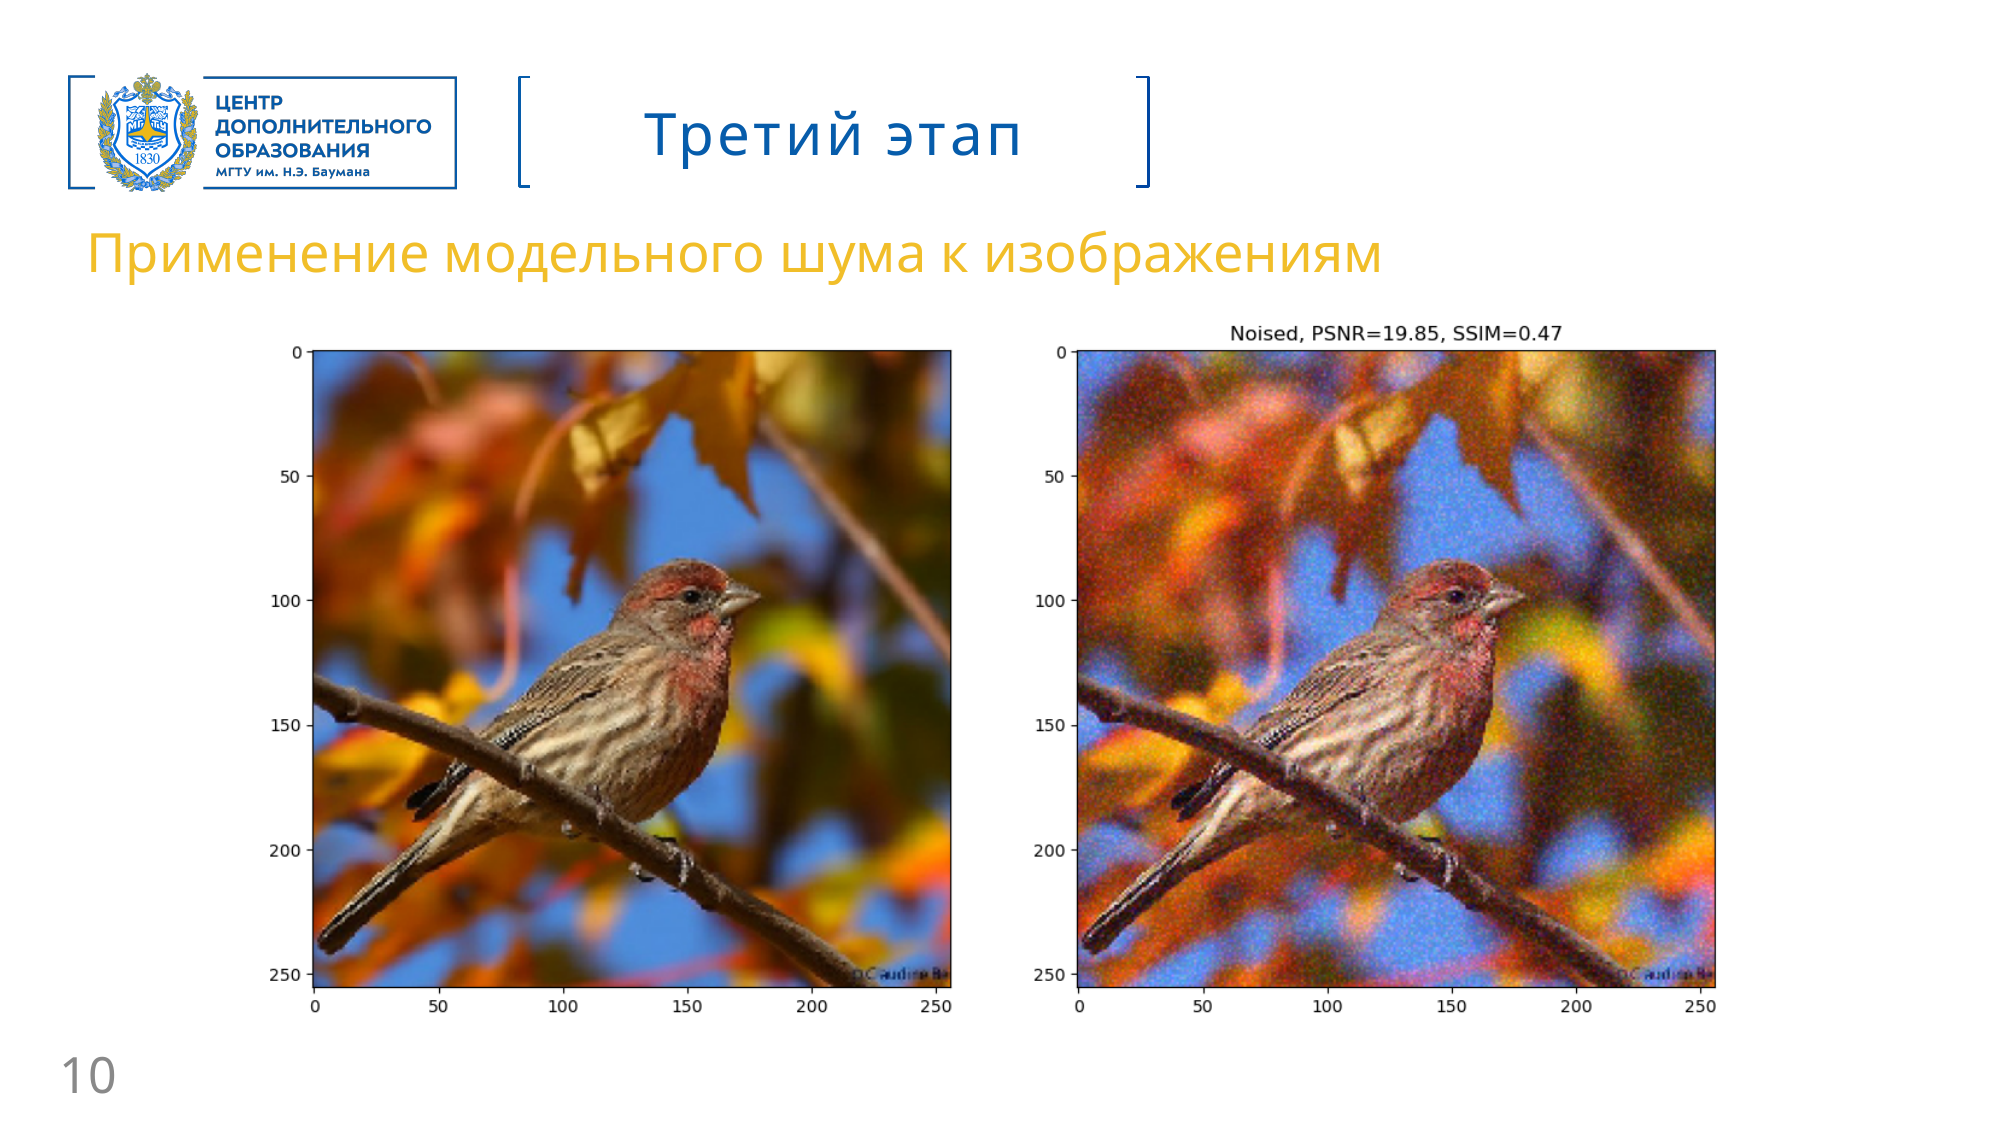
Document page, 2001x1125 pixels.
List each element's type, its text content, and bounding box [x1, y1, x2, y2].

list Применение модельного шума к изображениям [33, 218, 1871, 315]
slide_number 10 [44, 1055, 149, 1101]
picture [68, 73, 457, 192]
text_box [519, 76, 1150, 187]
picture [256, 313, 1728, 1029]
